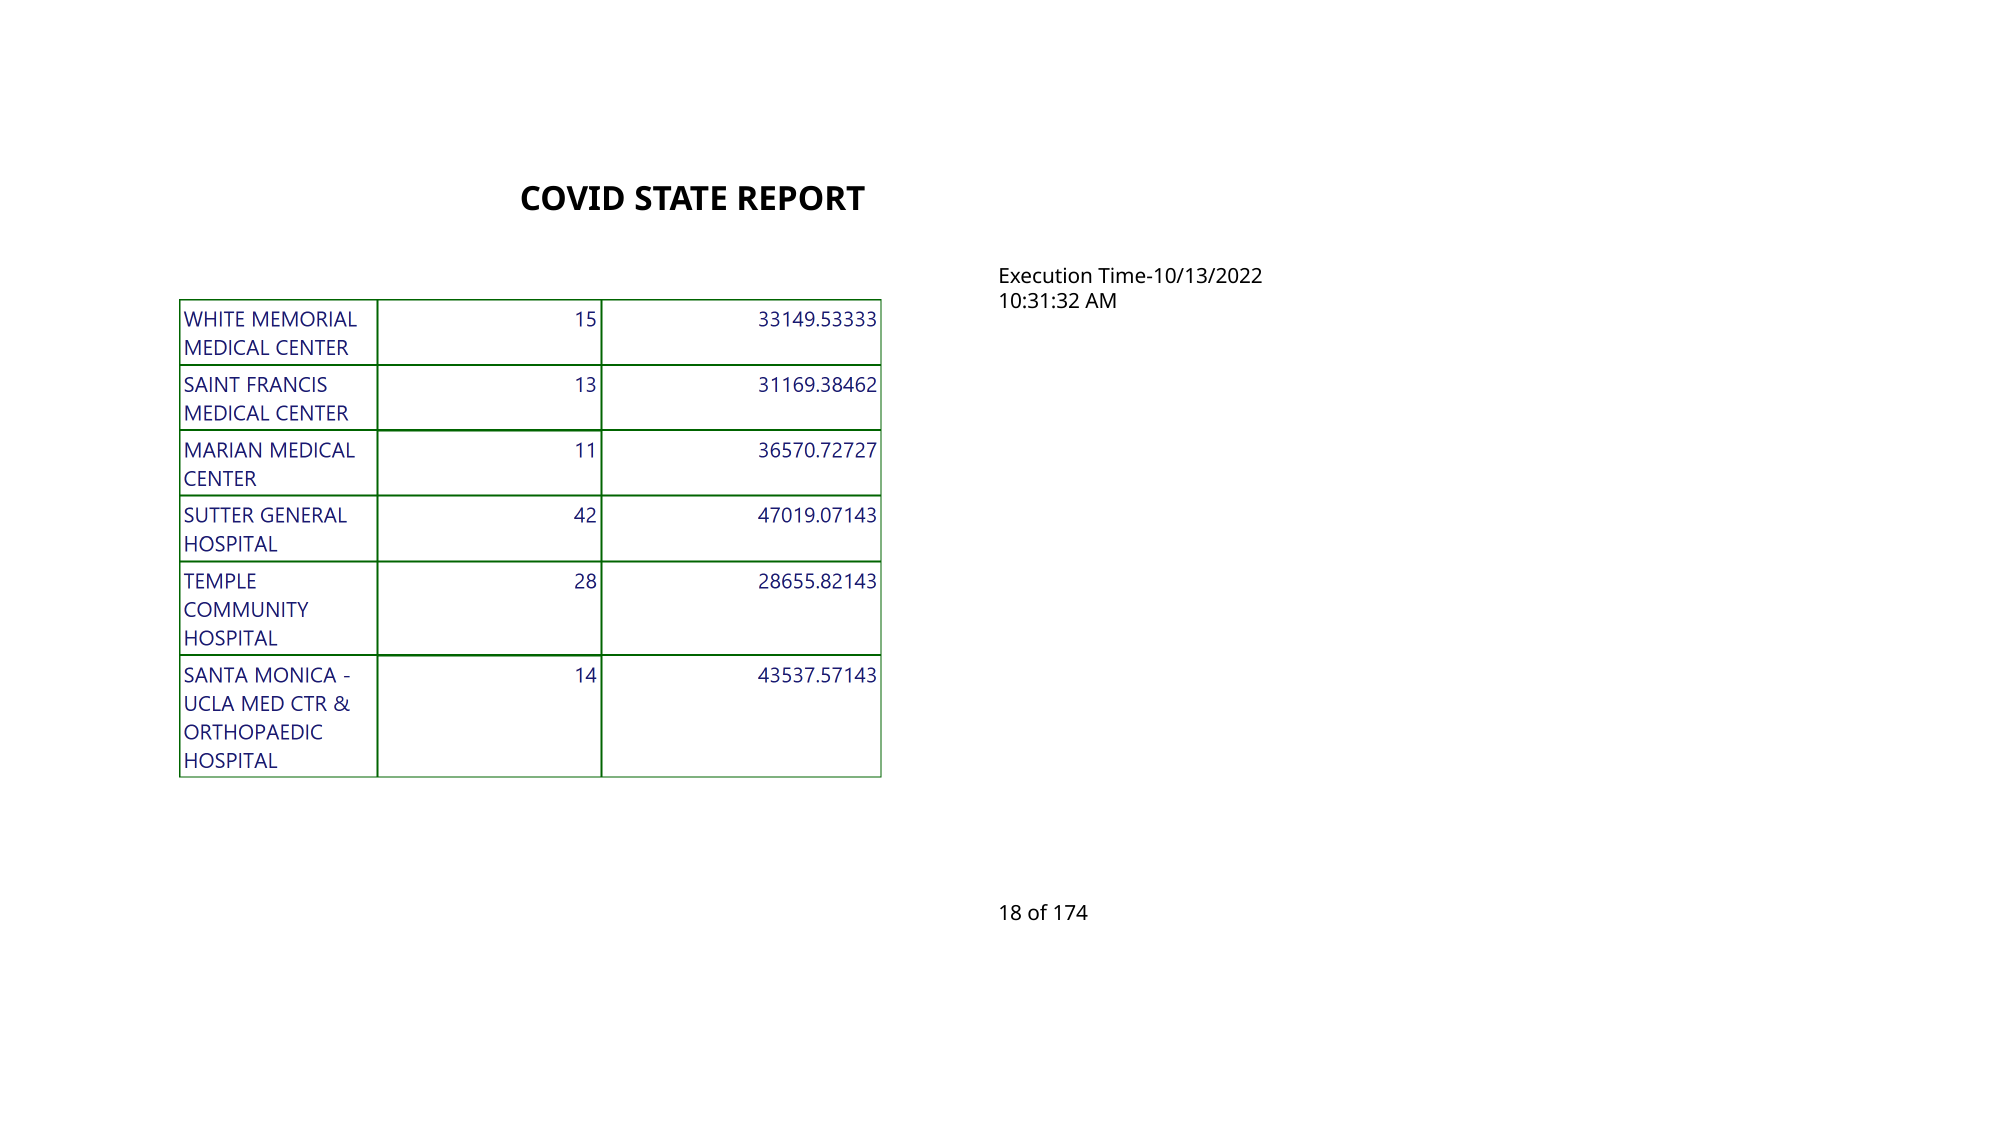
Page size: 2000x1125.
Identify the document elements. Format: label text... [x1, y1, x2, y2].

text_box 18 of 174 [994, 895, 1420, 975]
text_box Execution Time-10/13/2022 10:31:32 AM [994, 258, 1349, 300]
picture [179, 299, 882, 778]
text_box COVID STATE REPORT [377, 173, 1009, 241]
